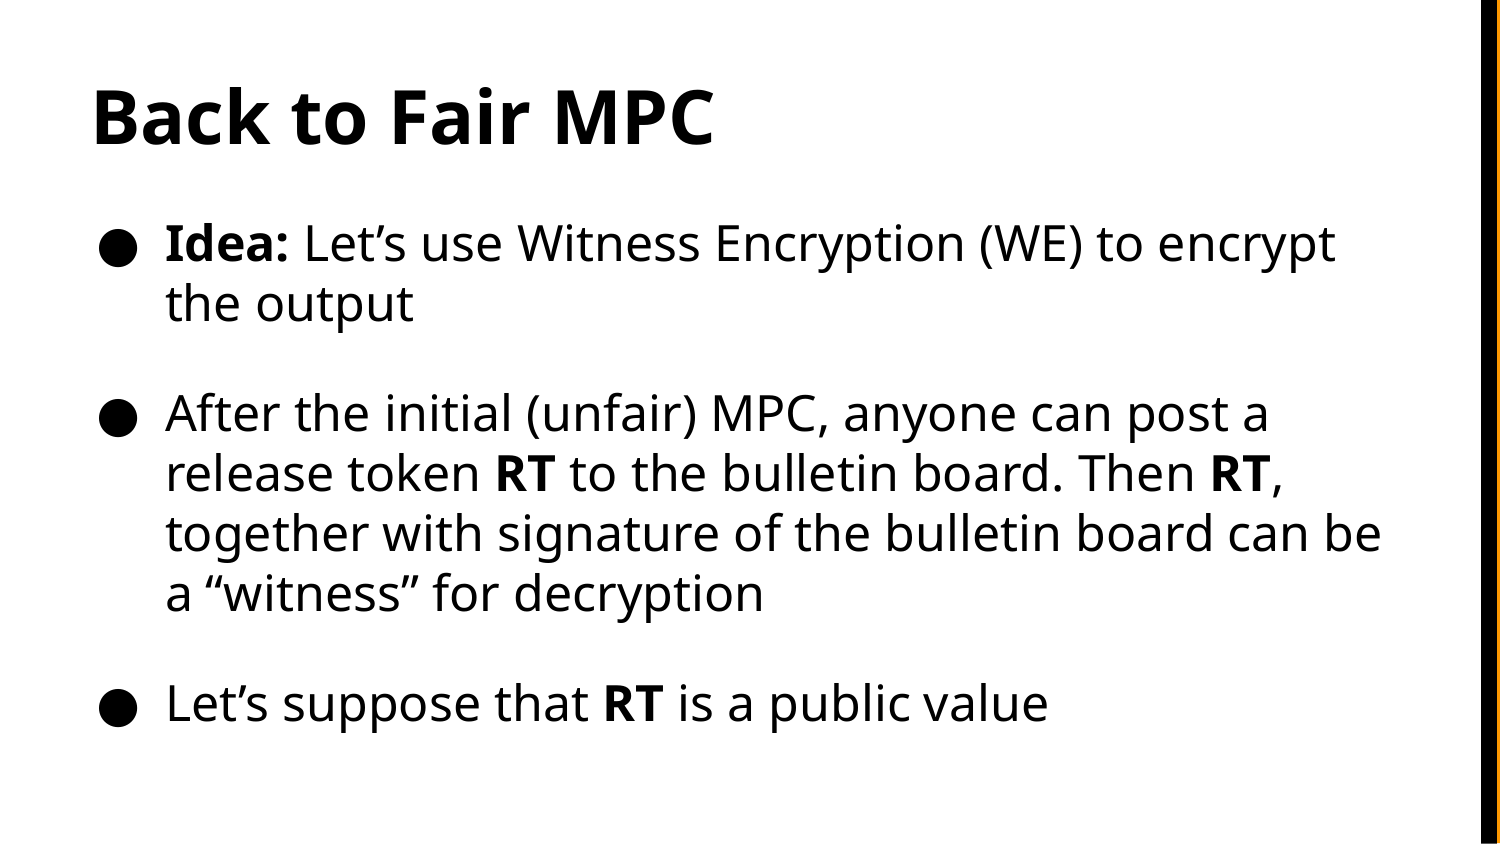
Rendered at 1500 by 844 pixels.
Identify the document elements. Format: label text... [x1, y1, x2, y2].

title Back to Fair MPC [75, 33, 1425, 175]
list Idea: Let’s use Witness Encryption (WE) to encrypt the output After the initial (unfair) MPC, anyone can post a release token RT to the bulletin board. Then RT, together with signature of the bulletin board can be a “witness” for decryption Let’s suppose that RT is a public value [75, 196, 1425, 808]
